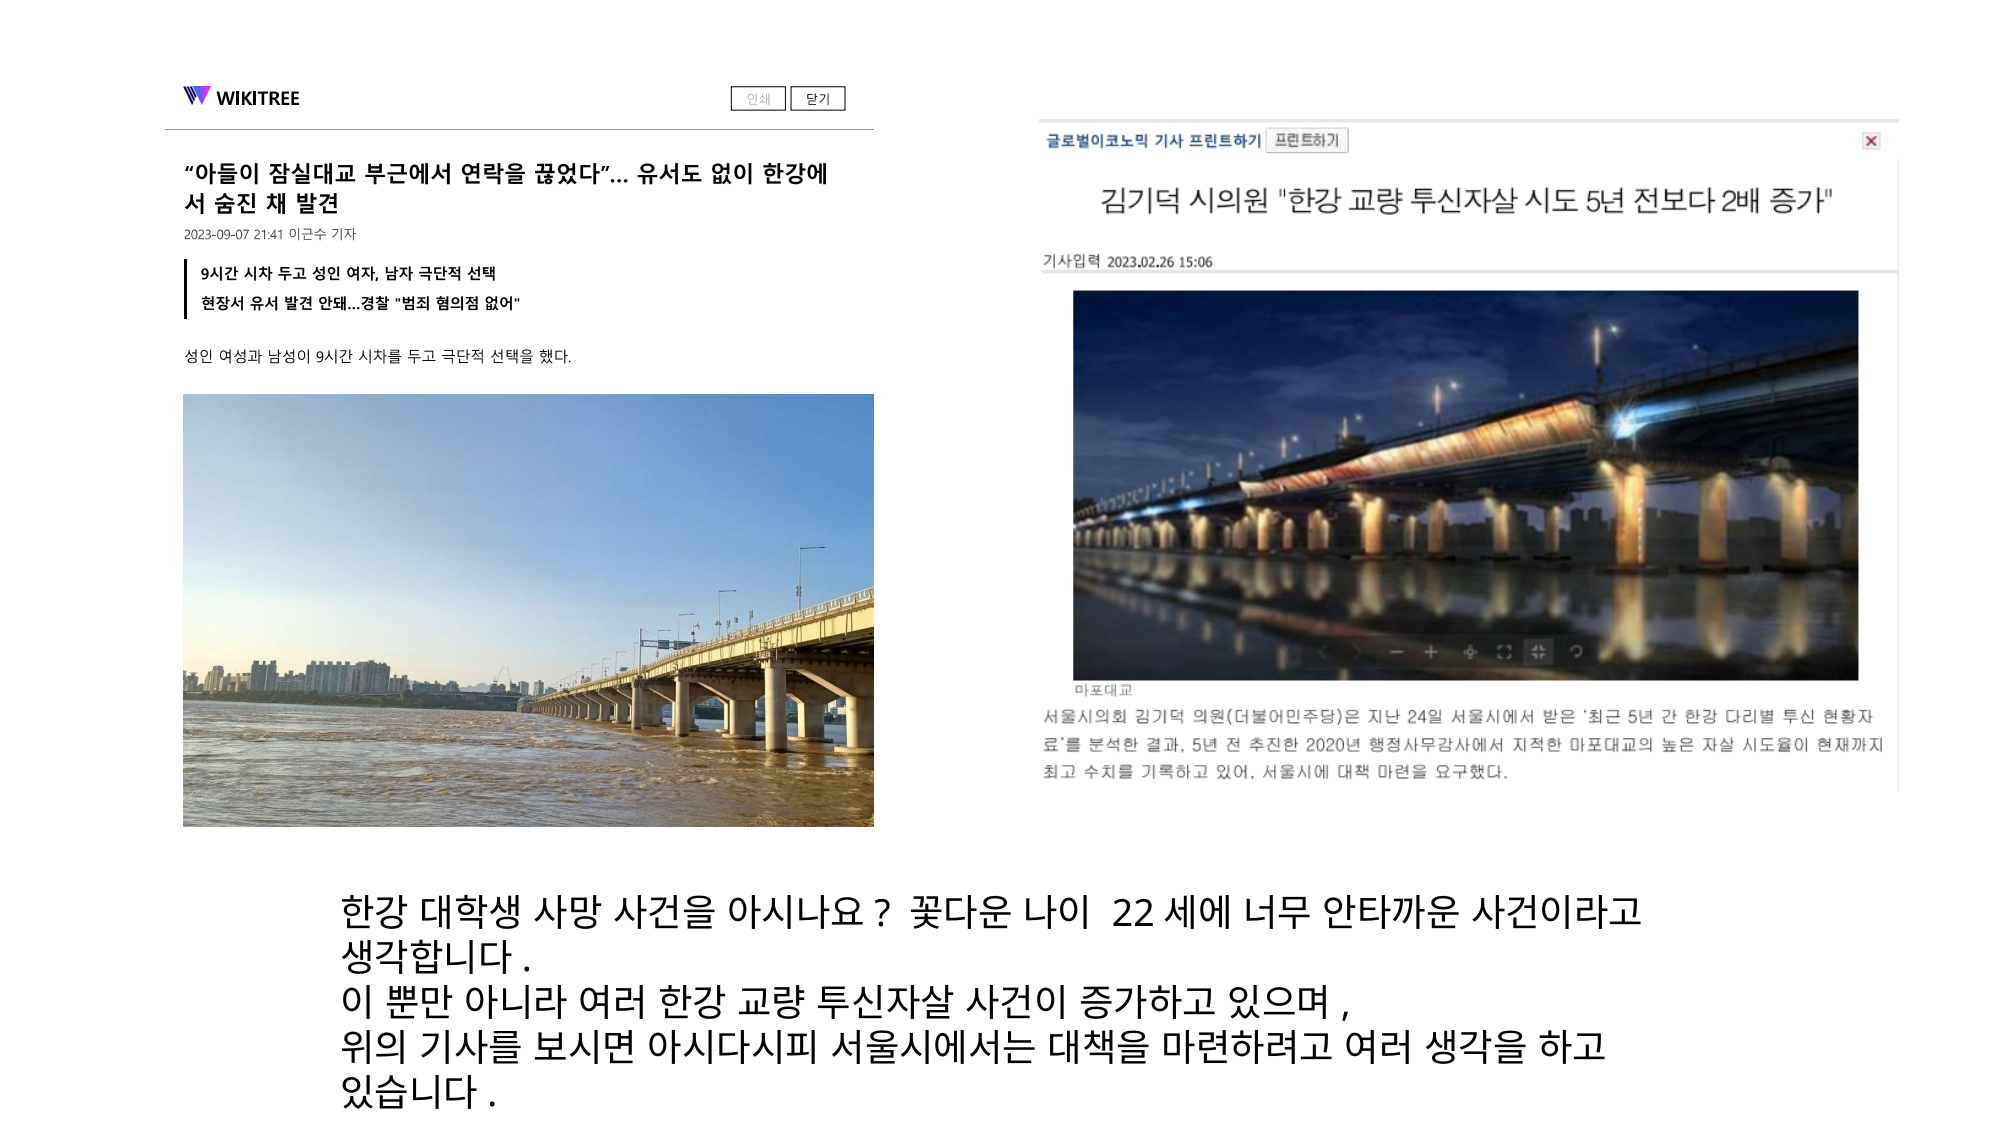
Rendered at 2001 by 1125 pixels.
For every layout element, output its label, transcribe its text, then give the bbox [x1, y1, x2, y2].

picture [165, 74, 891, 837]
picture [1039, 119, 1899, 791]
text_box 한강 대학생 사망 사건을 아시나요? 꽃다운 나이 22세에 너무 안타까운 사건이라고 생각합니다. 이 뿐만 아니라 여러 한강 교량 투신자살 사건이 증가하고 있으며, 위의 기사를 보시면 아시다시피 서울시에서는 대책을 마련하려고 여러 생각을 하고 있습니다. [325, 881, 1675, 1125]
